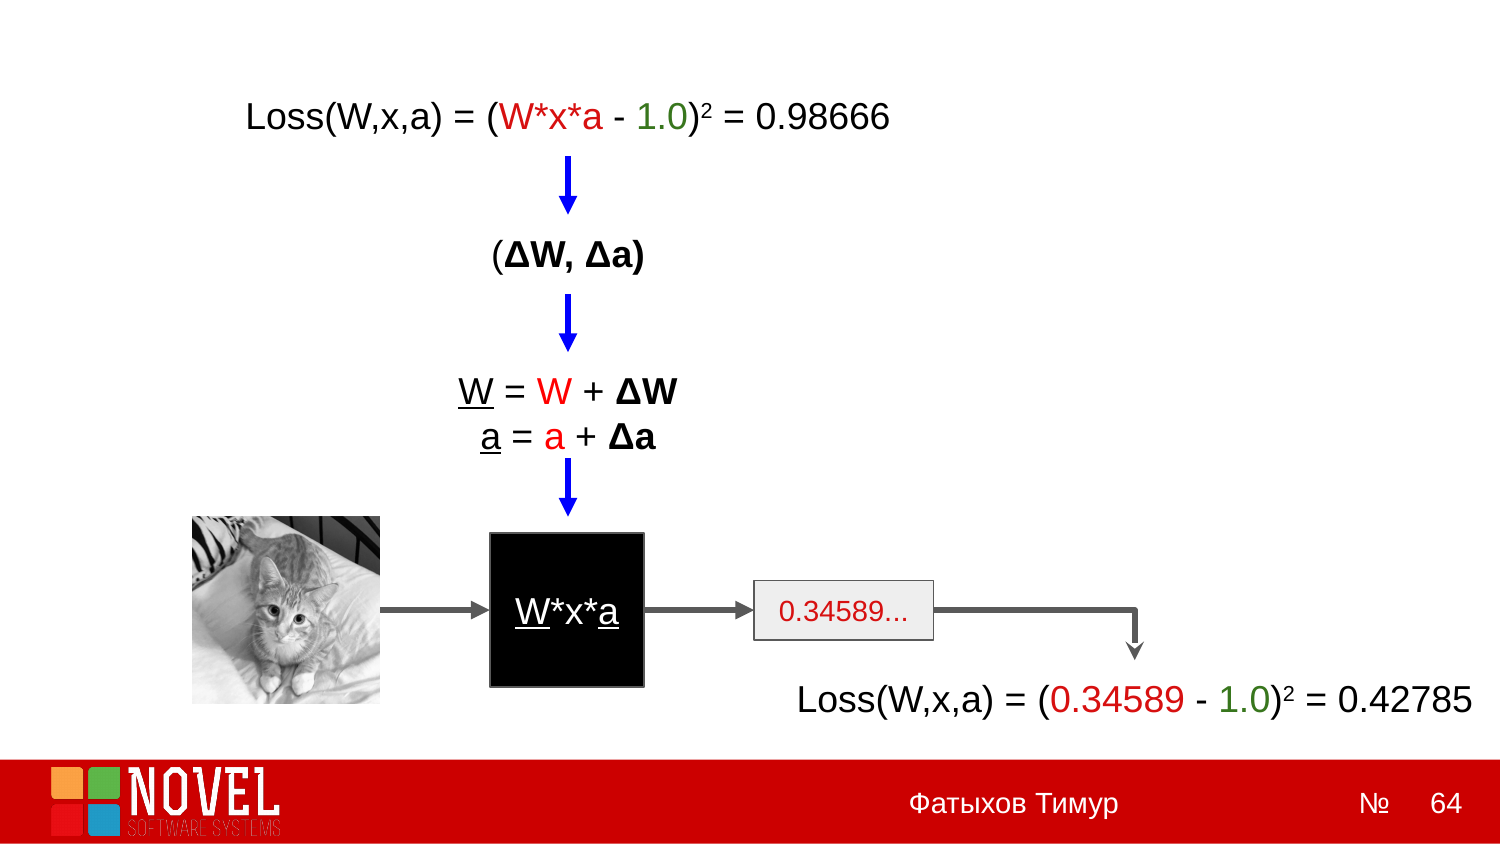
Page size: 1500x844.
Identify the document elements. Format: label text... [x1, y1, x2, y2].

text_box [933, 609, 1136, 661]
text_box 0.34589... [754, 580, 934, 640]
slide_number ‹#› [1415, 759, 1500, 844]
text_box (ΔW, Δa) [462, 214, 674, 294]
text_box Loss(W,x,a) = (W*x*a - 1.0)2 = 0.98666 [213, 77, 923, 157]
picture [51, 767, 280, 836]
picture [192, 516, 380, 704]
text_box W = W + ΔW a = a + Δa [429, 352, 707, 459]
text_box W*x*a [489, 532, 645, 688]
text_box Loss(W,x,a) = (0.34589 - 1.0)2 = 0.42785 [779, 660, 1490, 740]
